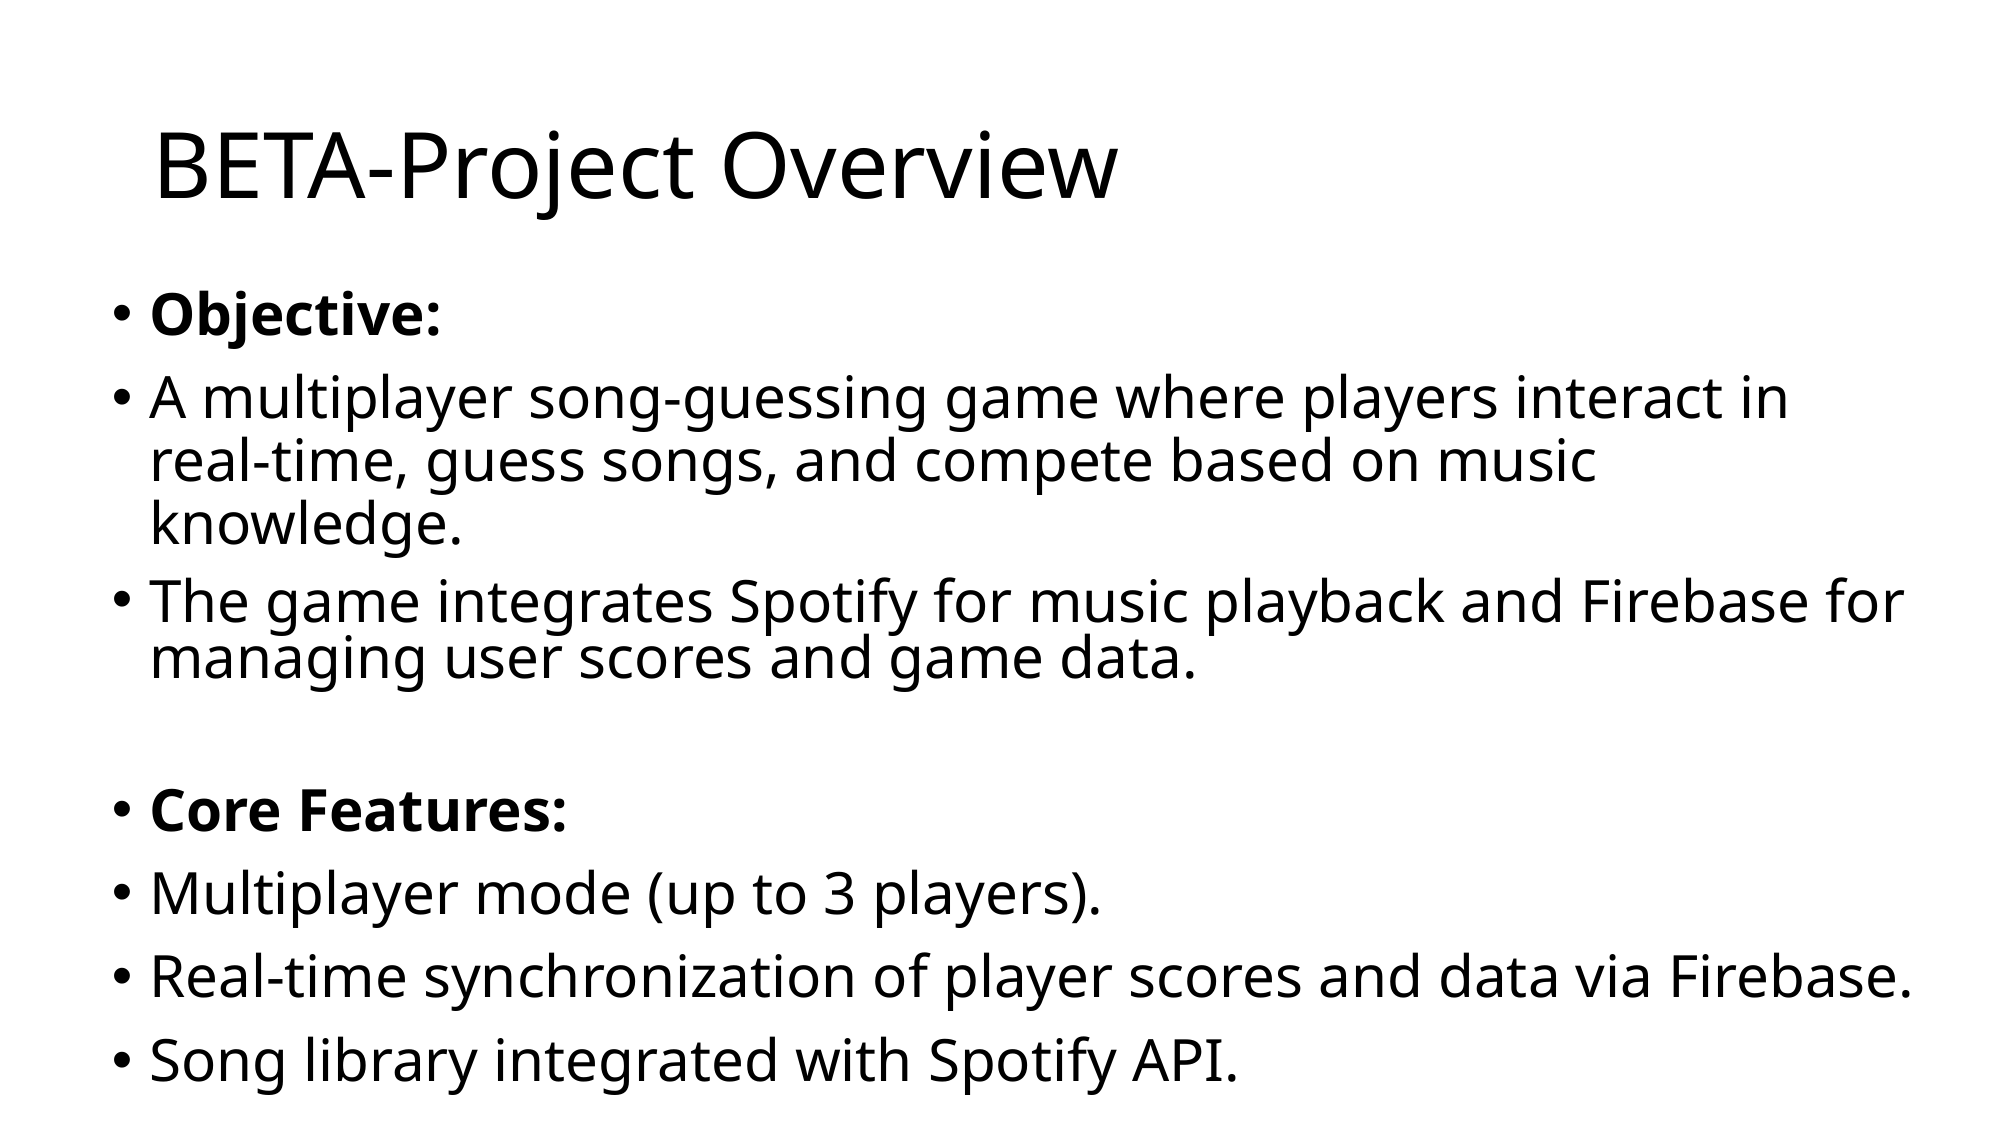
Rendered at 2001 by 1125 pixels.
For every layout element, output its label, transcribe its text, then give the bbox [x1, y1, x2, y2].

list Objective: A multiplayer song-guessing game where players interact in real-time, guess songs, and compete based on music knowledge. The game integrates Spotify for music playback and Firebase for managing user scores and game data. Core Features: Multiplayer mode (up to 3 players). Real-time synchronization of player scores and data via Firebase. Song library integrated with Spotify API. [96, 277, 1942, 1125]
title BETA-Project Overview [137, 59, 1863, 277]
